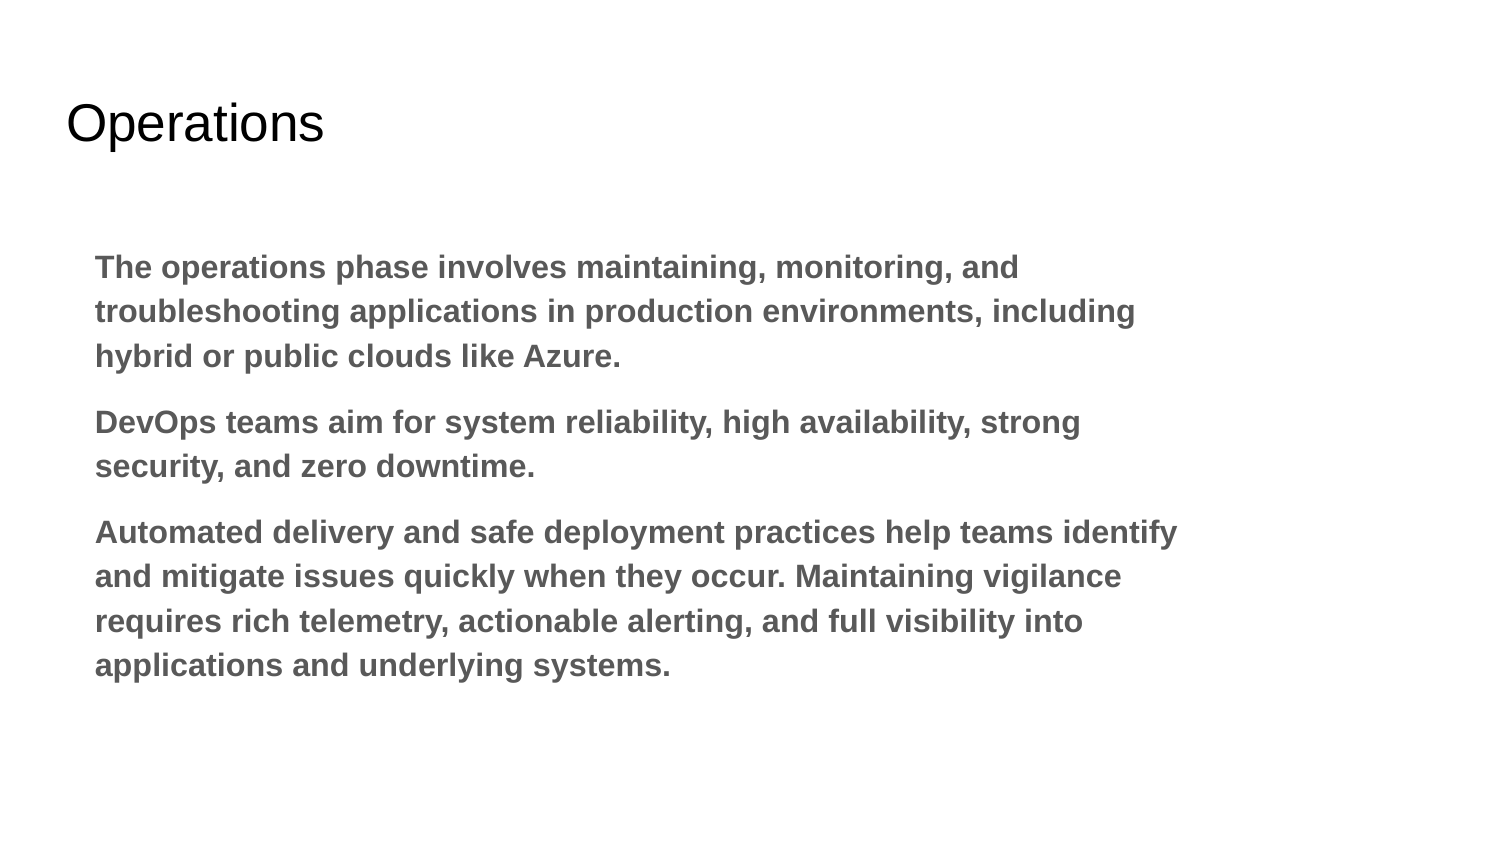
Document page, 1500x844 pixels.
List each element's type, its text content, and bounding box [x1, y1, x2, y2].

list The operations phase involves maintaining, monitoring, and troubleshooting applications in production environments, including hybrid or public clouds like Azure. DevOps teams aim for system reliability, high availability, strong security, and zero downtime. Automated delivery and safe deployment practices help teams identify and mitigate issues quickly when they occur. Maintaining vigilance requires rich telemetry, actionable alerting, and full visibility into applications and underlying systems. [79, 225, 1235, 703]
title Operations [51, 72, 1449, 167]
